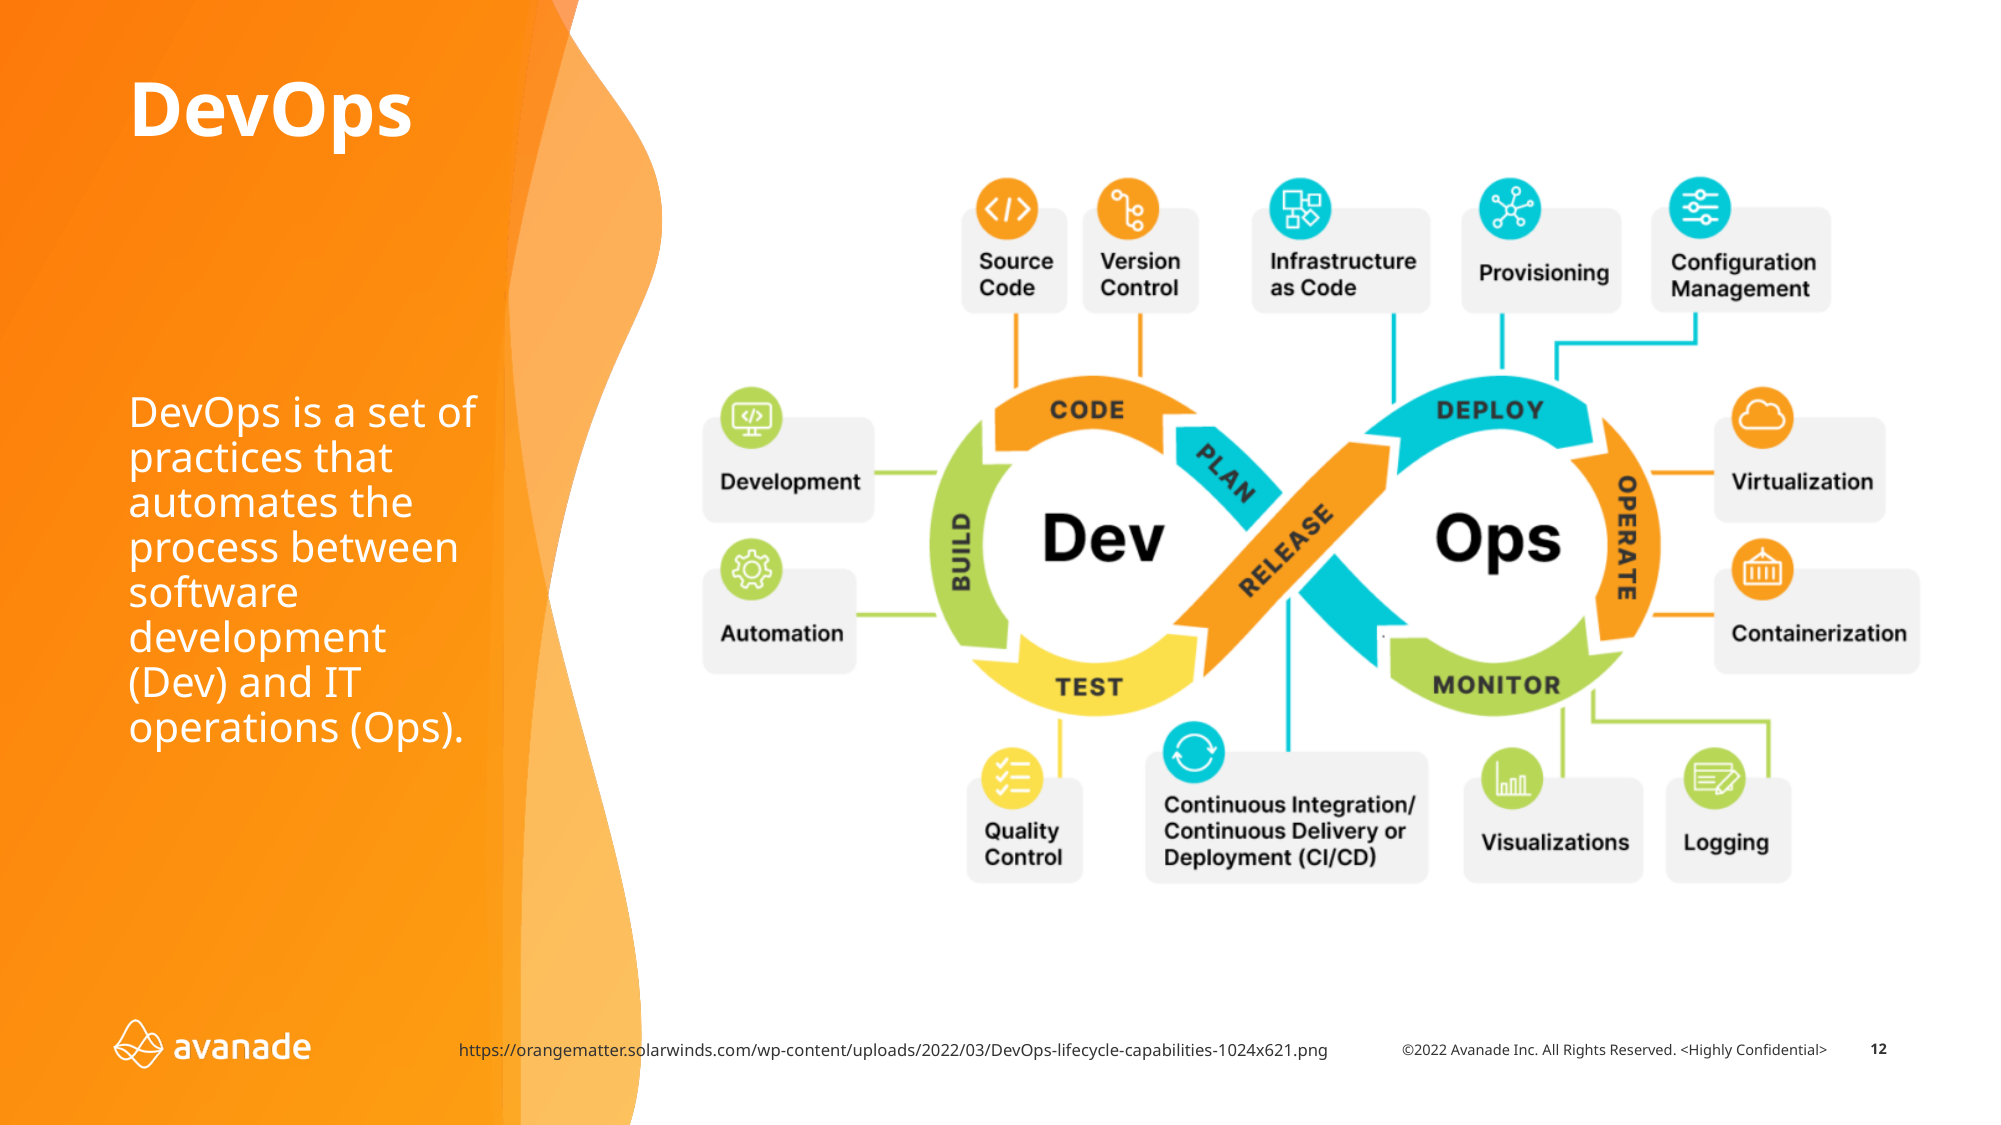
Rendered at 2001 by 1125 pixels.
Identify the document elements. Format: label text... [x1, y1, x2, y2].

list DevOps is a set of practices that automates the process between software development (Dev) and IT operations (Ops). [113, 384, 496, 975]
text_box https://orangematter.solarwinds.com/wp-content/uploads/2022/03/DevOps-lifecycle-capabilities-1024x621.png [444, 1032, 1473, 1068]
picture [0, 0, 1946, 1125]
title DevOps [113, 64, 496, 357]
